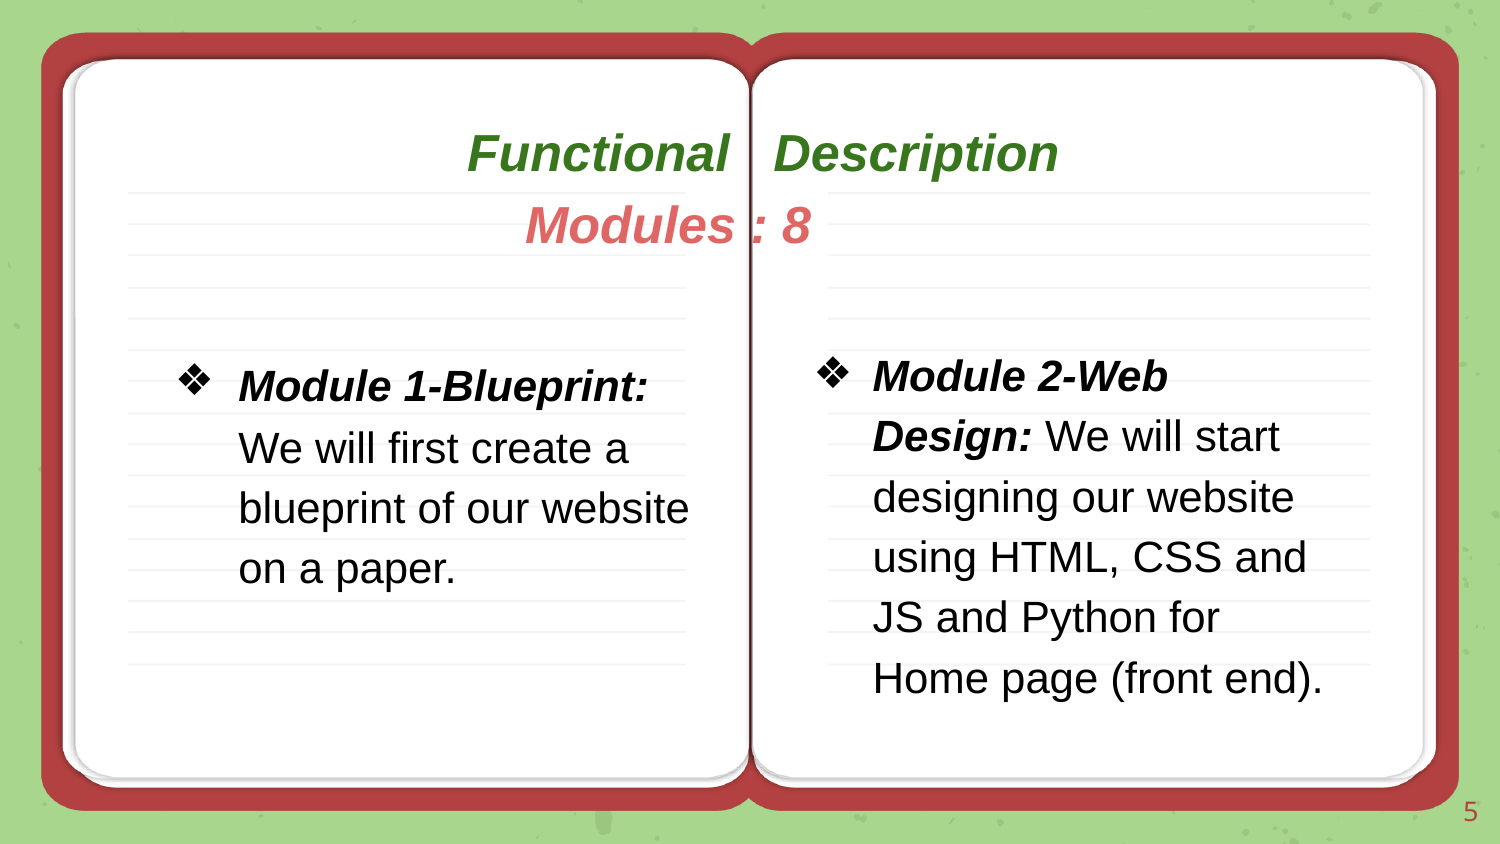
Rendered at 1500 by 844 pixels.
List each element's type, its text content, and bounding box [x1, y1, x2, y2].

picture [41, 32, 1459, 811]
text_box Functional Description Modules : 8 [319, 95, 1354, 305]
slide_number ‹#› [1403, 779, 1494, 844]
text_box Module 1-Blueprint: We will first create a blueprint of our website on a paper. [148, 324, 712, 643]
text_box Module 2-Web Design: We will start designing our website using HTML, CSS and JS and Python for Home page (front end). [782, 324, 1354, 752]
text_box [105, 85, 726, 173]
